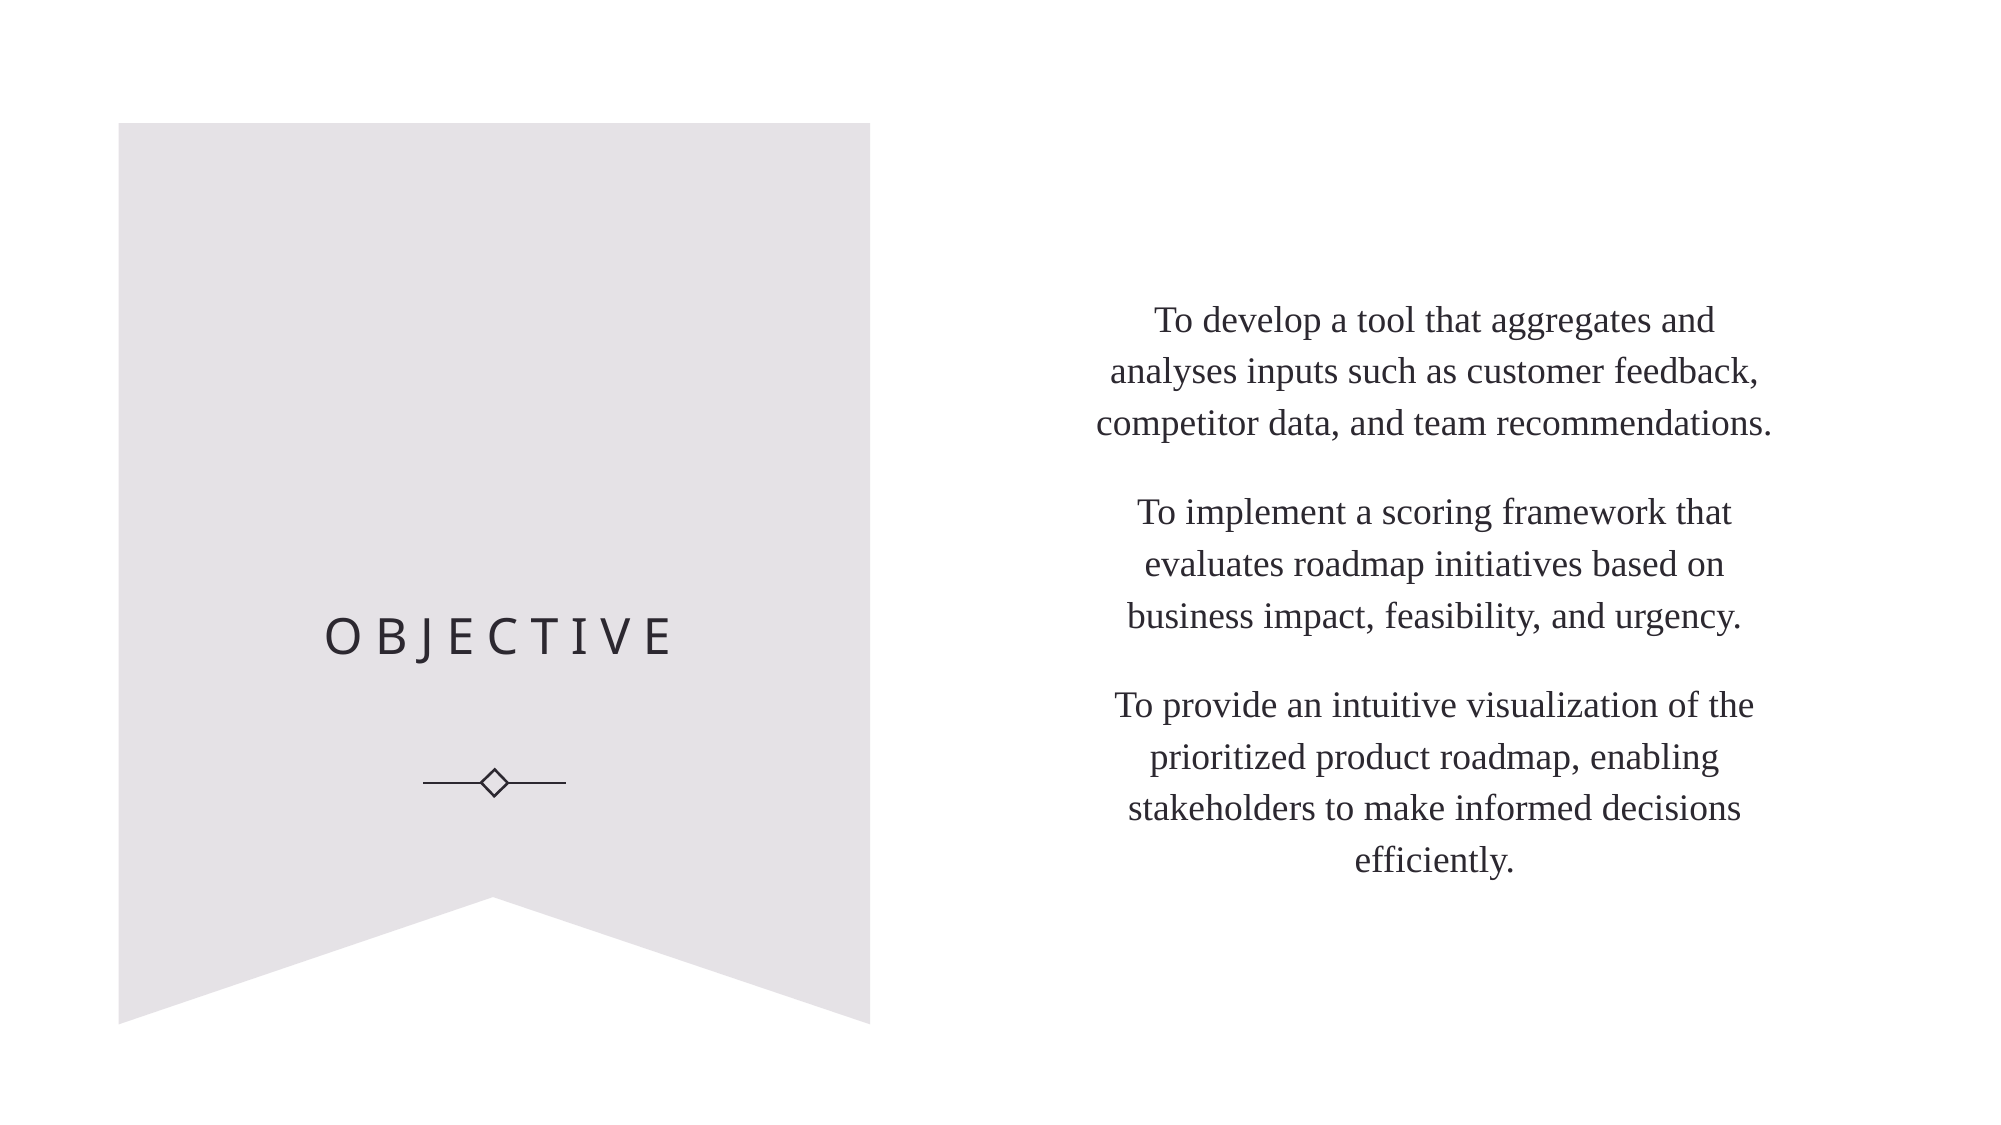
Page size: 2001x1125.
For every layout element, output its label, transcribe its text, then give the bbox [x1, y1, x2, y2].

list To develop a tool that aggregates and analyses inputs such as customer feedback, competitor data, and team recommendations. To implement a scoring framework that evaluates roadmap initiatives based on business impact, feasibility, and urgency. To provide an intuitive visualization of the prioritized product roadmap, enabling stakeholders to make informed decisions efficiently. [1075, 139, 1795, 1029]
title objective [188, 209, 806, 673]
